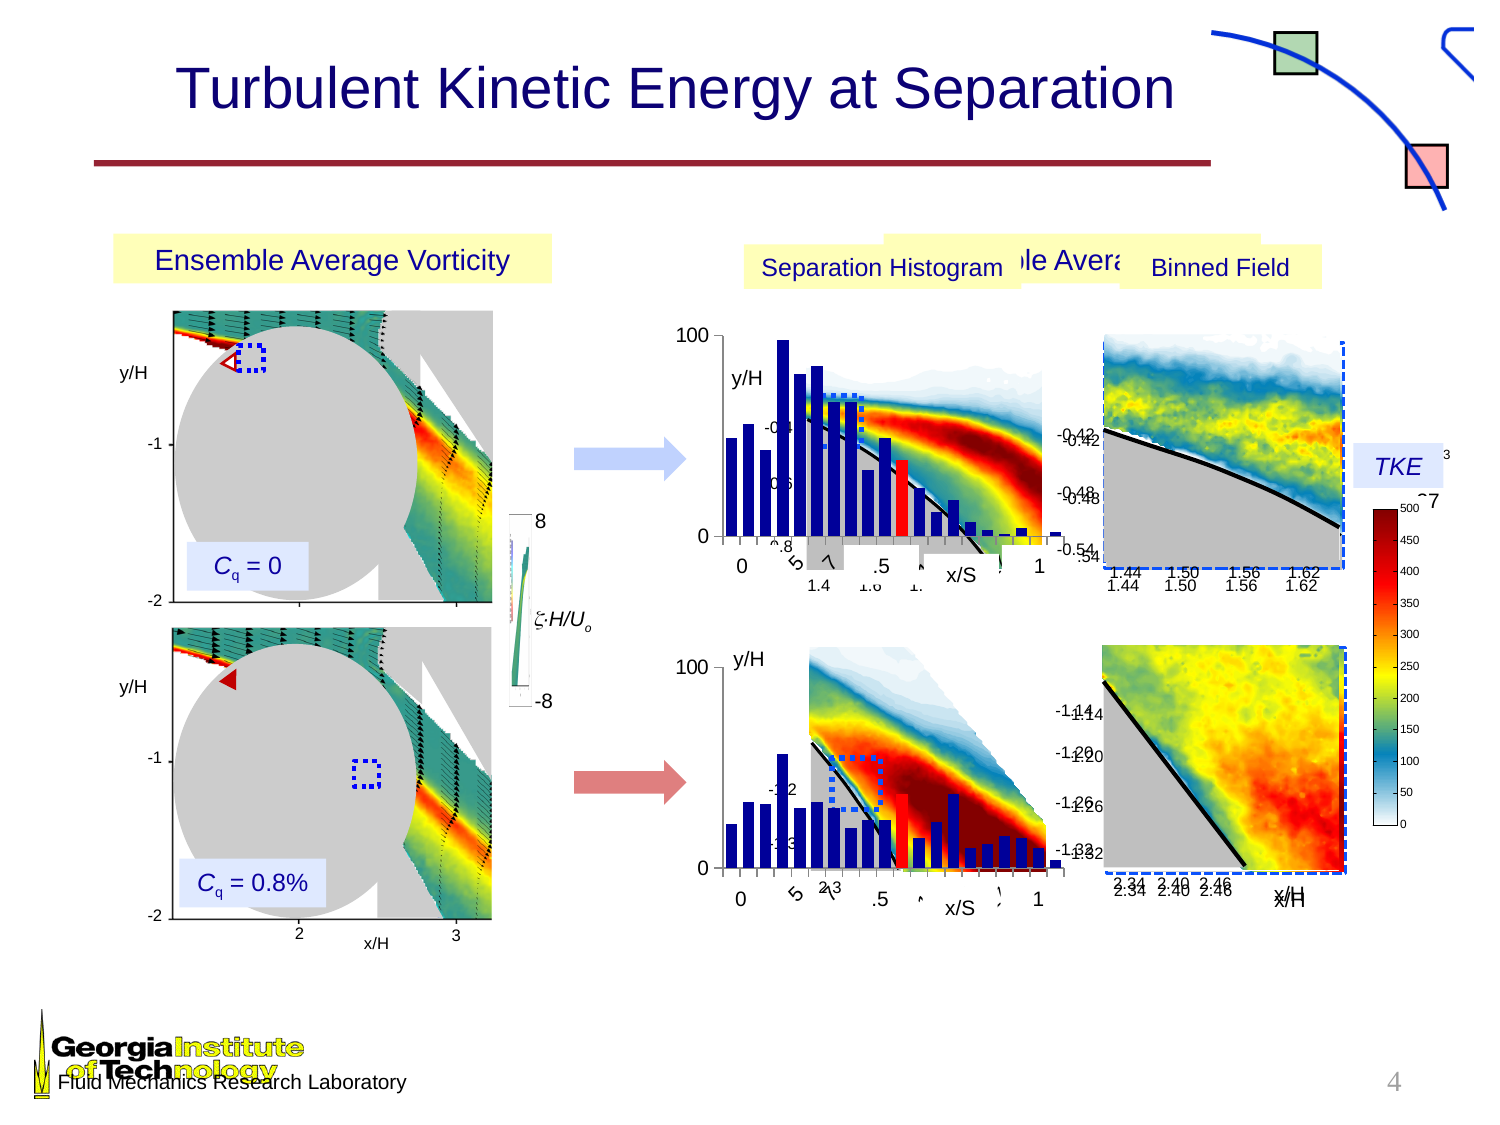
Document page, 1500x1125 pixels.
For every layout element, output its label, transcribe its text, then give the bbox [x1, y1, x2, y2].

text_box x/H [349, 933, 405, 960]
text_box Ensemble Average Vorticity [113, 233, 552, 284]
text_box [574, 771, 661, 794]
text_box y/H [104, 352, 160, 391]
text_box -1 [117, 425, 160, 460]
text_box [1210, 25, 1476, 212]
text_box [465, 499, 619, 722]
text_box y/H [104, 667, 159, 705]
text_box -2 [132, 897, 170, 933]
text_box -1 [117, 739, 159, 775]
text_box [164, 623, 499, 924]
title Turbulent Kinetic Energy at Separation [0, 0, 1353, 170]
text_box 2 [280, 933, 320, 951]
picture [34, 1009, 304, 1099]
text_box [666, 243, 1444, 928]
text_box [574, 447, 661, 471]
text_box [709, 233, 1464, 928]
text_box -2 [132, 582, 178, 618]
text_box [165, 306, 499, 607]
text_box 3 [436, 933, 476, 953]
